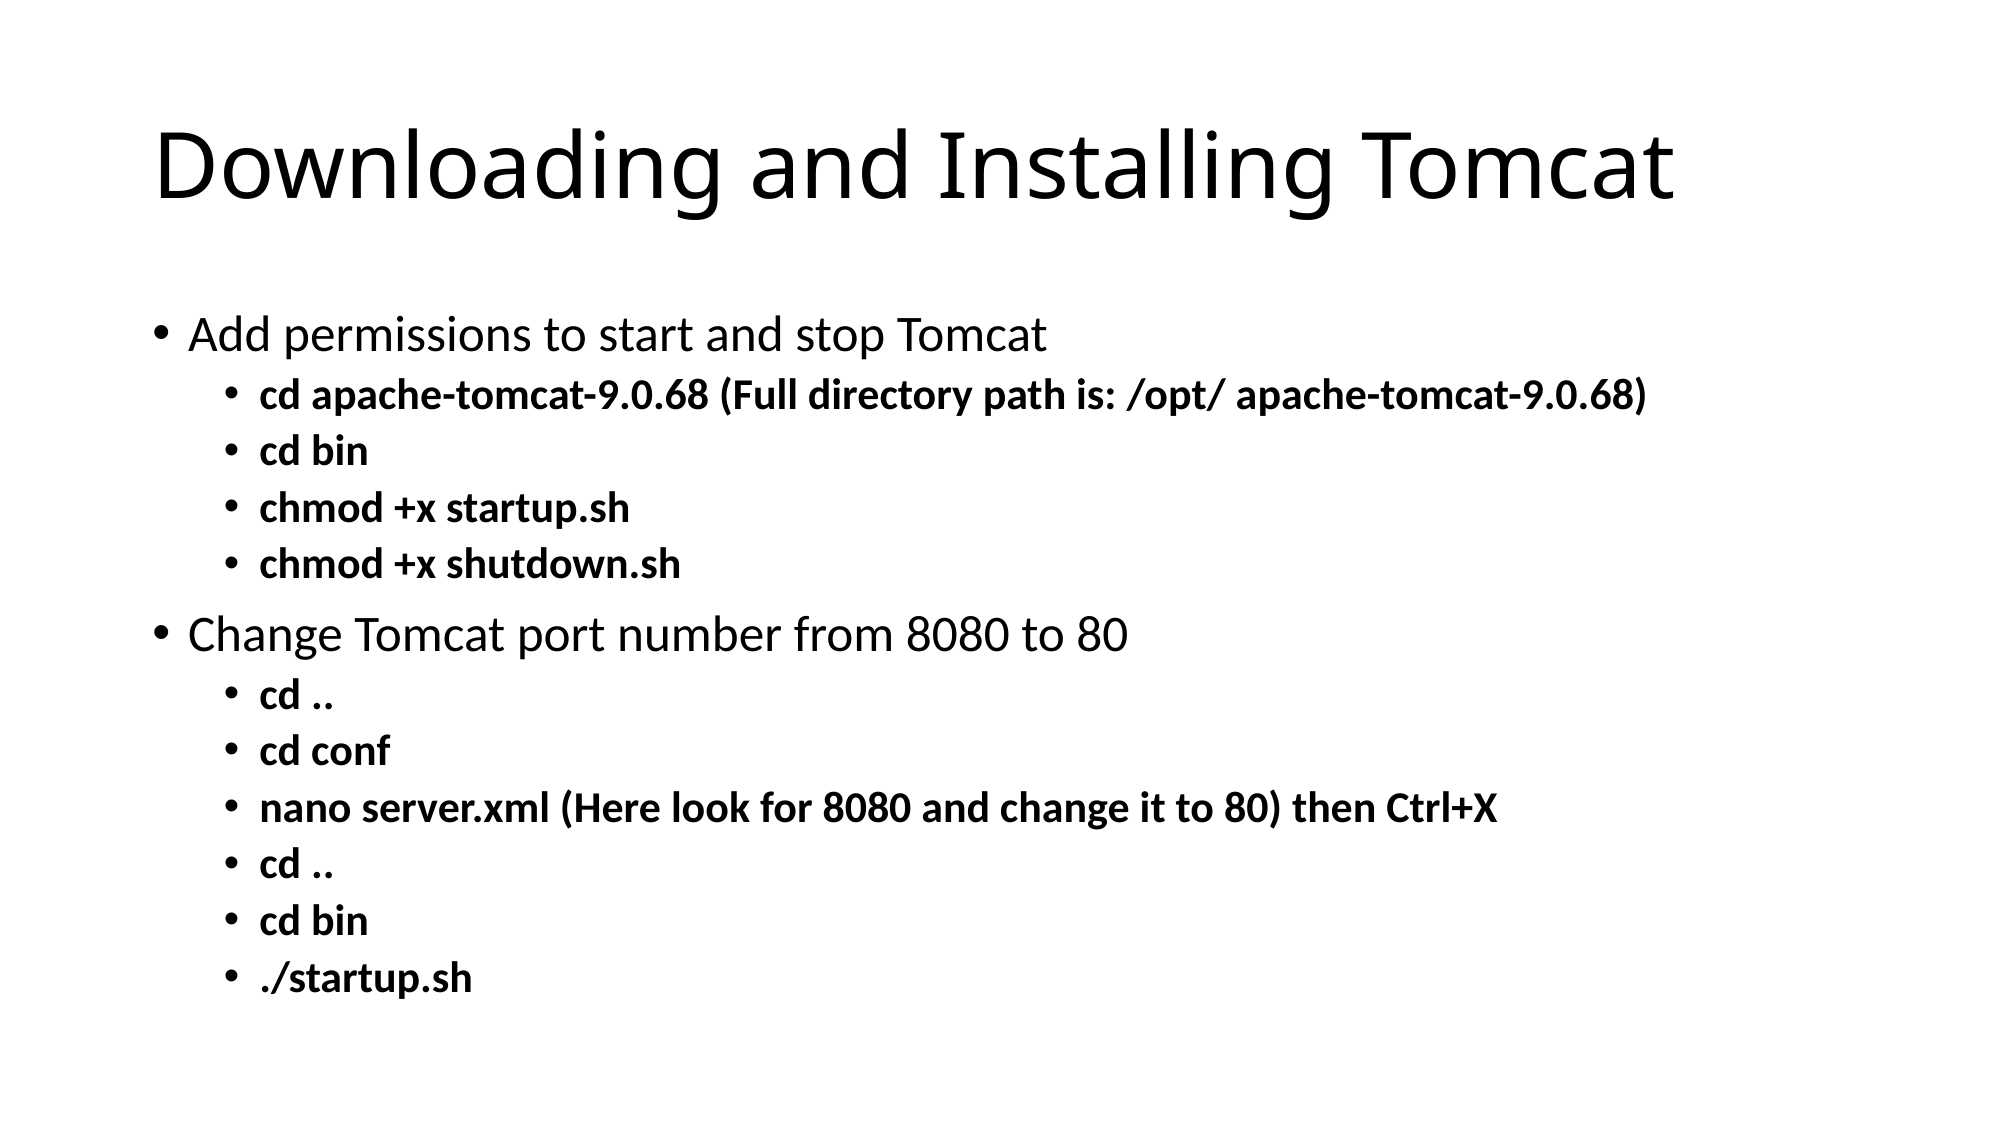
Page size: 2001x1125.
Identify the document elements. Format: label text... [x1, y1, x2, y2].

title Downloading and Installing Tomcat [137, 59, 1863, 278]
list Add permissions to start and stop Tomcat cd apache-tomcat-9.0.68 (Full directory path is: /opt/ apache-tomcat-9.0.68) cd bin chmod +x startup.sh chmod +x shutdown.sh Change Tomcat port number from 8080 to 80 cd .. cd conf nano server.xml (Here look for 8080 and change it to 80) then Ctrl+X cd .. cd bin ./startup.sh [137, 299, 1863, 1014]
